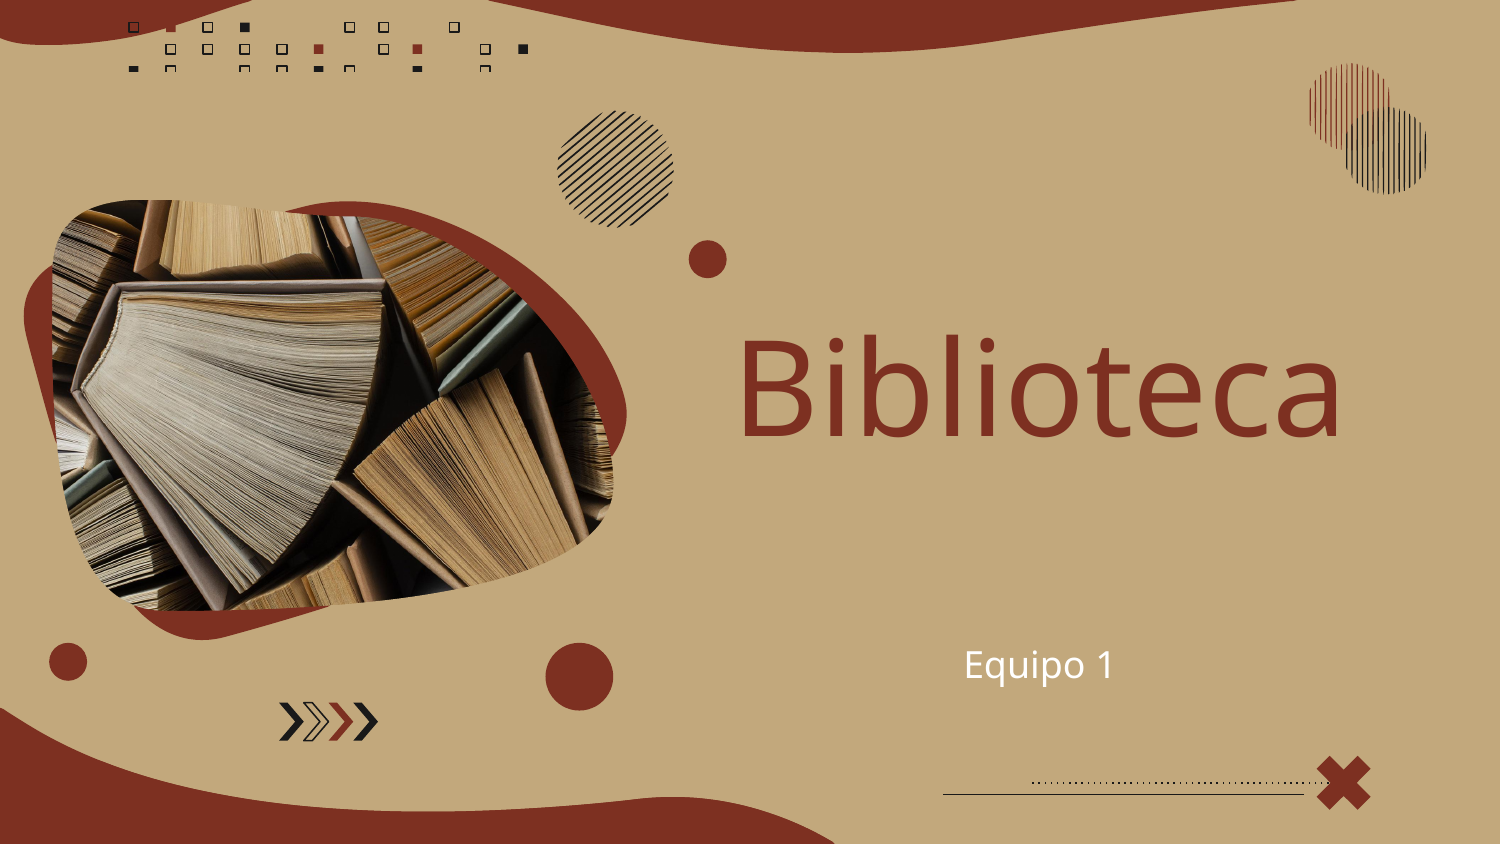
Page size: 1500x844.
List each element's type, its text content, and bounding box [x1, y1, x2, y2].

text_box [1295, 84, 1441, 174]
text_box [278, 702, 379, 741]
text_box [690, 240, 727, 279]
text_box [1, 71, 686, 761]
subtitle Equipo 1 [697, 624, 1383, 703]
text_box [0, 768, 835, 844]
title Biblioteca [697, 141, 1383, 624]
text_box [556, 110, 675, 228]
